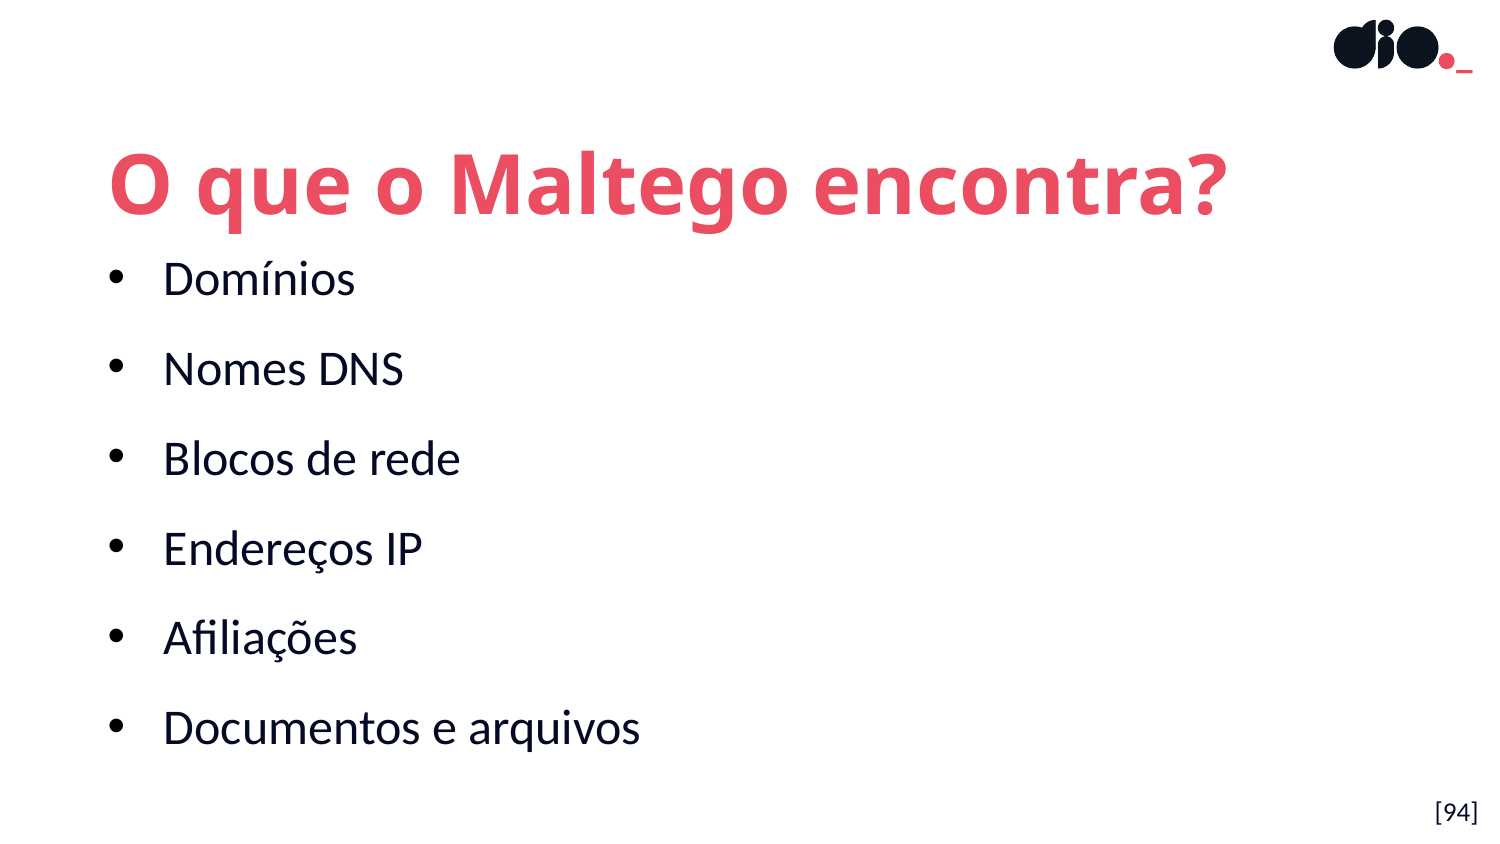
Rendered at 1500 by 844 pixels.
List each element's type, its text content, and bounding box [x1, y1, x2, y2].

picture [1333, 19, 1473, 74]
slide_number [94] [1403, 779, 1494, 844]
text_box Domínios Nomes DNS Blocos de rede Endereços IP Afiliações Documentos e arquivos [92, 243, 1408, 749]
text_box O que o Maltego encontra? [92, 104, 1408, 243]
